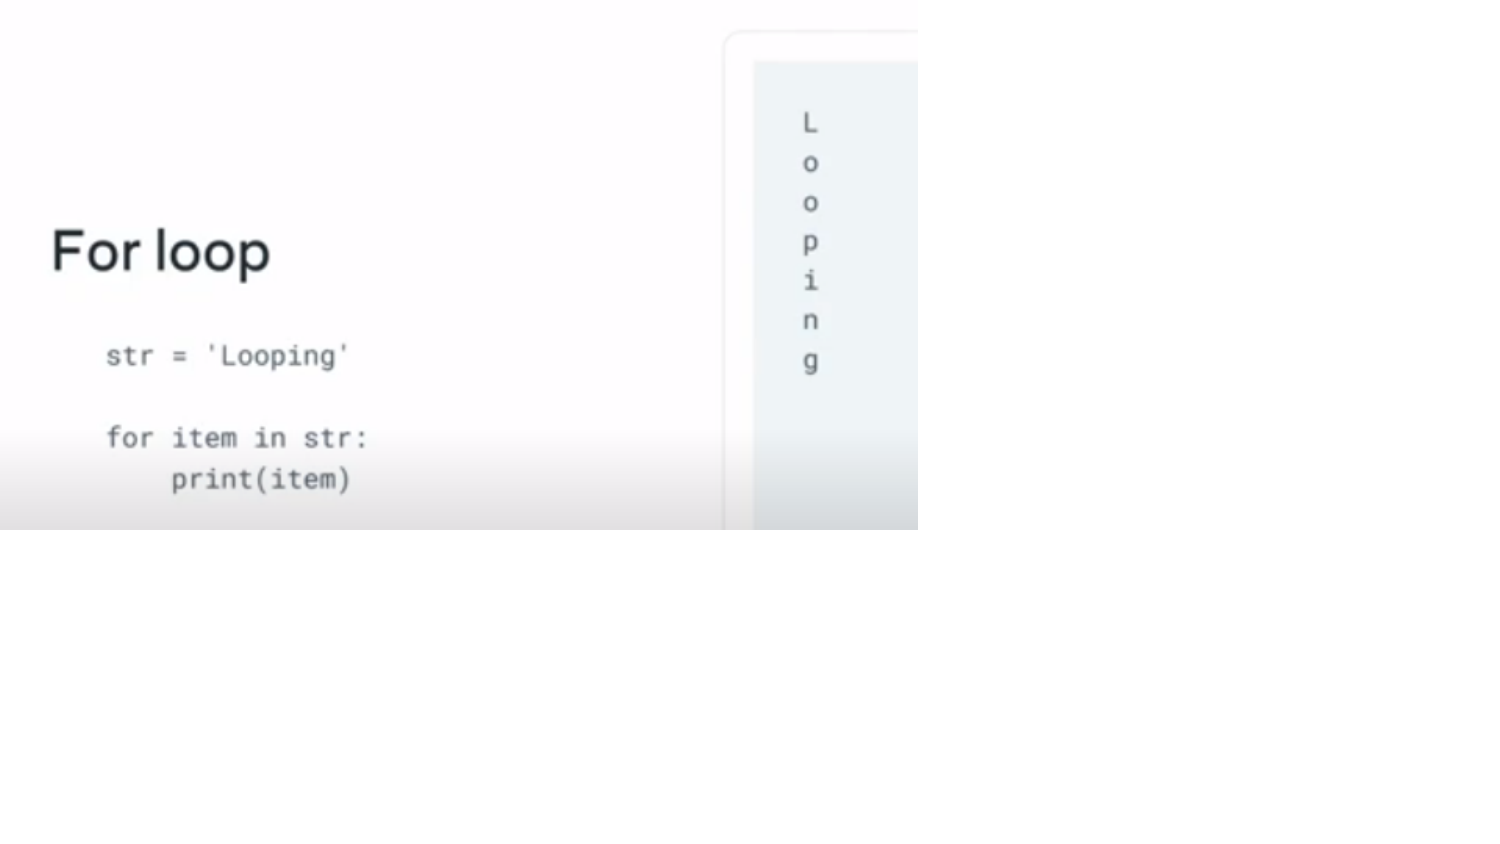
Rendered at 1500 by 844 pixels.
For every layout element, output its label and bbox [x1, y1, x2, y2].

picture [0, 0, 918, 530]
